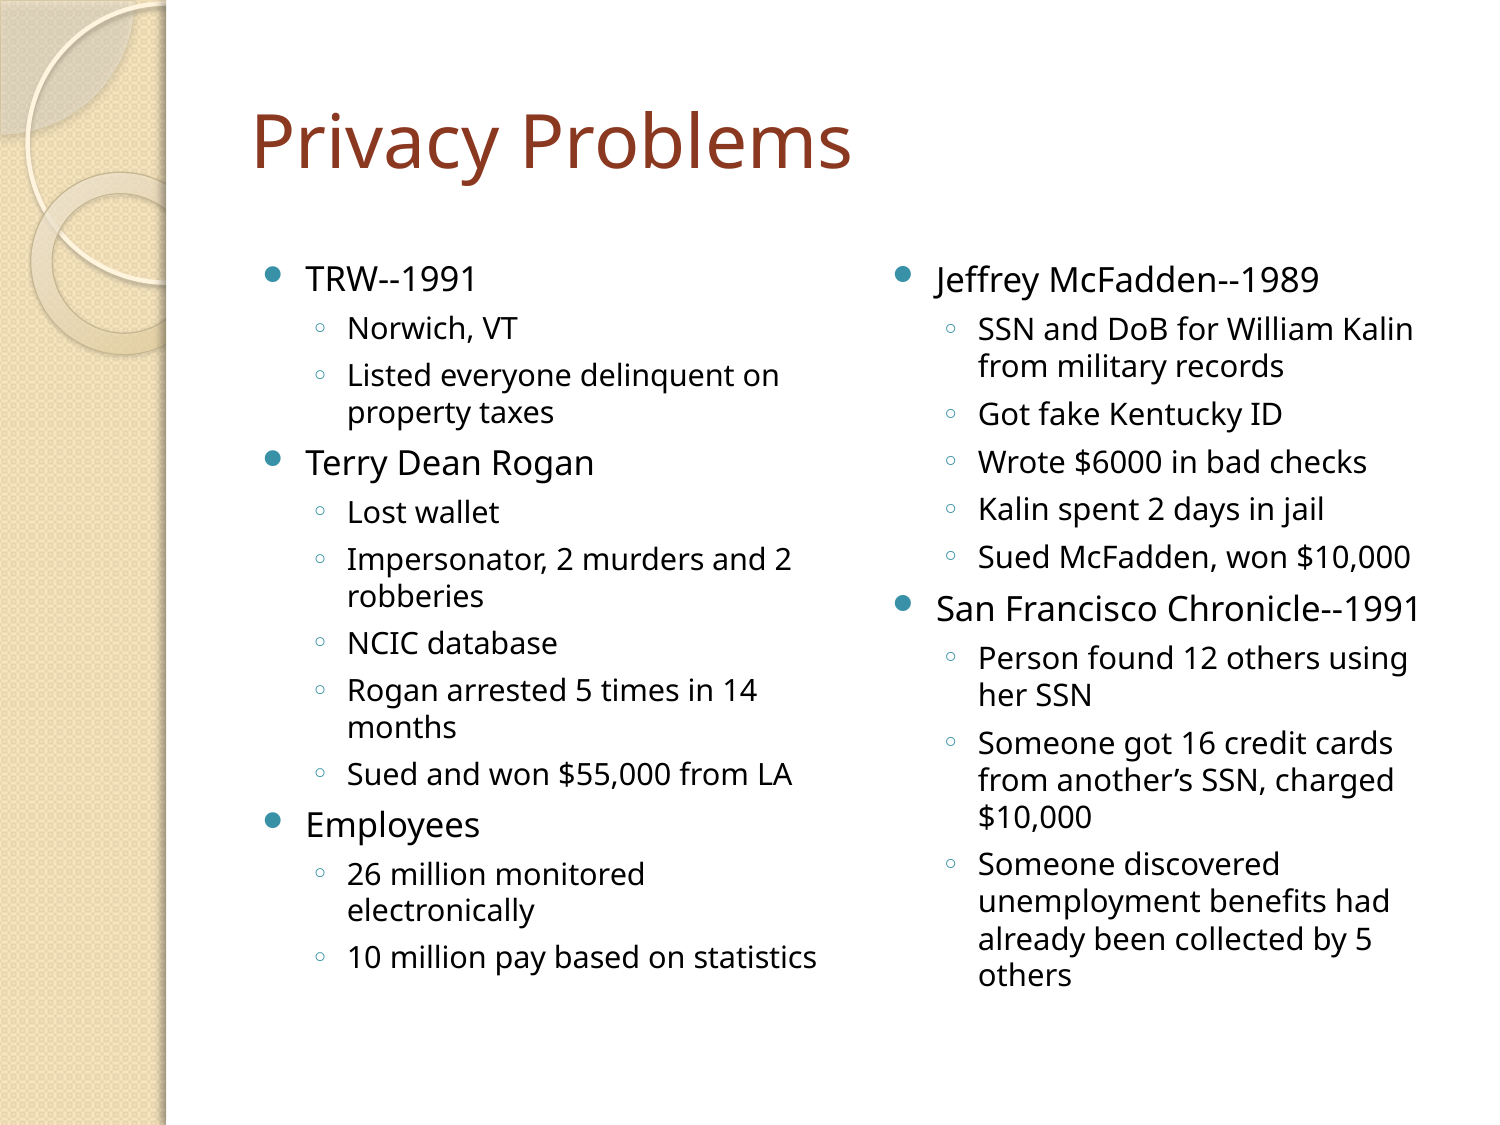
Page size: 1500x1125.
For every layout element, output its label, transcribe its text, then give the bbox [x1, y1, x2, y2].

list Jeffrey McFadden--1989 SSN and DoB for William Kalin from military records Got fake Kentucky ID Wrote $6000 in bad checks Kalin spent 2 days in jail Sued McFadden, won $10,000 San Francisco Chronicle--1991 Person found 12 others using her SSN Someone got 16 credit cards from another’s SSN, charged $10,000 Someone discovered unemployment benefits had already been collected by 5 others [865, 249, 1466, 1015]
title Privacy Problems [235, 45, 1466, 233]
list TRW--1991 Norwich, VT Listed everyone delinquent on property taxes Terry Dean Rogan Lost wallet Impersonator, 2 murders and 2 robberies NCIC database Rogan arrested 5 times in 14 months Sued and won $55,000 from LA Employees 26 million monitored electronically 10 million pay based on statistics [235, 249, 836, 1015]
